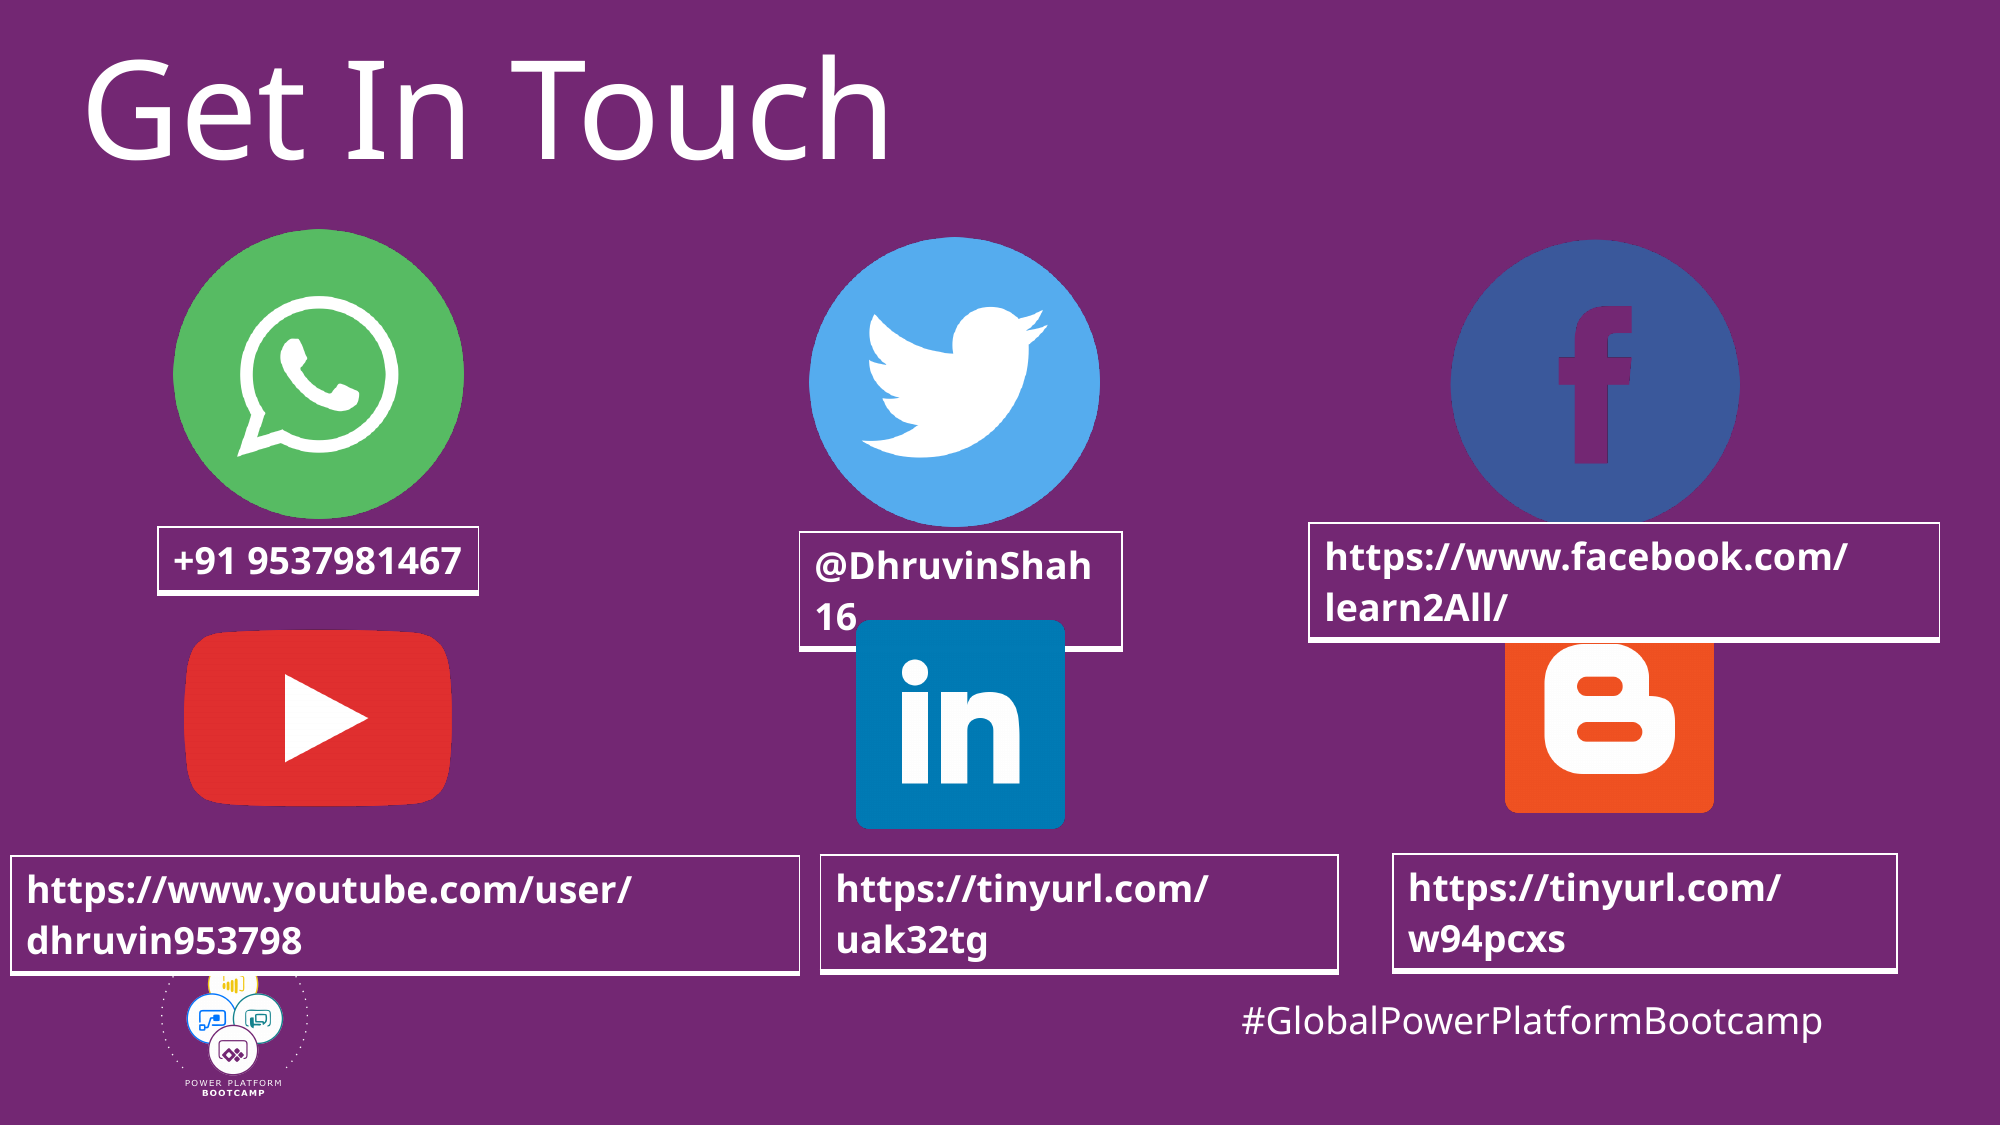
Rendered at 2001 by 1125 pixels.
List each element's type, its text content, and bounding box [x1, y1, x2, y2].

table_header https://www.youtube.com/user/dhruvin953798 [12, 857, 799, 971]
picture [903, 693, 927, 783]
picture [1058, 620, 1065, 627]
table_header https://tinyurl.com/uak32tg [821, 856, 1337, 969]
picture [161, 976, 308, 1096]
picture [173, 229, 464, 519]
picture [809, 237, 1100, 527]
picture [856, 822, 863, 829]
picture [184, 600, 452, 836]
picture [856, 620, 864, 628]
table_header https://tinyurl.com/w94pcxs [1394, 855, 1896, 968]
picture [903, 660, 927, 685]
picture [1505, 605, 1714, 813]
table_header +91 9537981467 [159, 528, 478, 590]
table_header https://www.facebook.com/learn2All/ [1310, 524, 1939, 637]
table_header @DhruvinShah16 [800, 533, 1121, 646]
picture [942, 693, 1019, 783]
picture [1430, 220, 1754, 544]
title Get In Touch [65, 20, 1683, 211]
